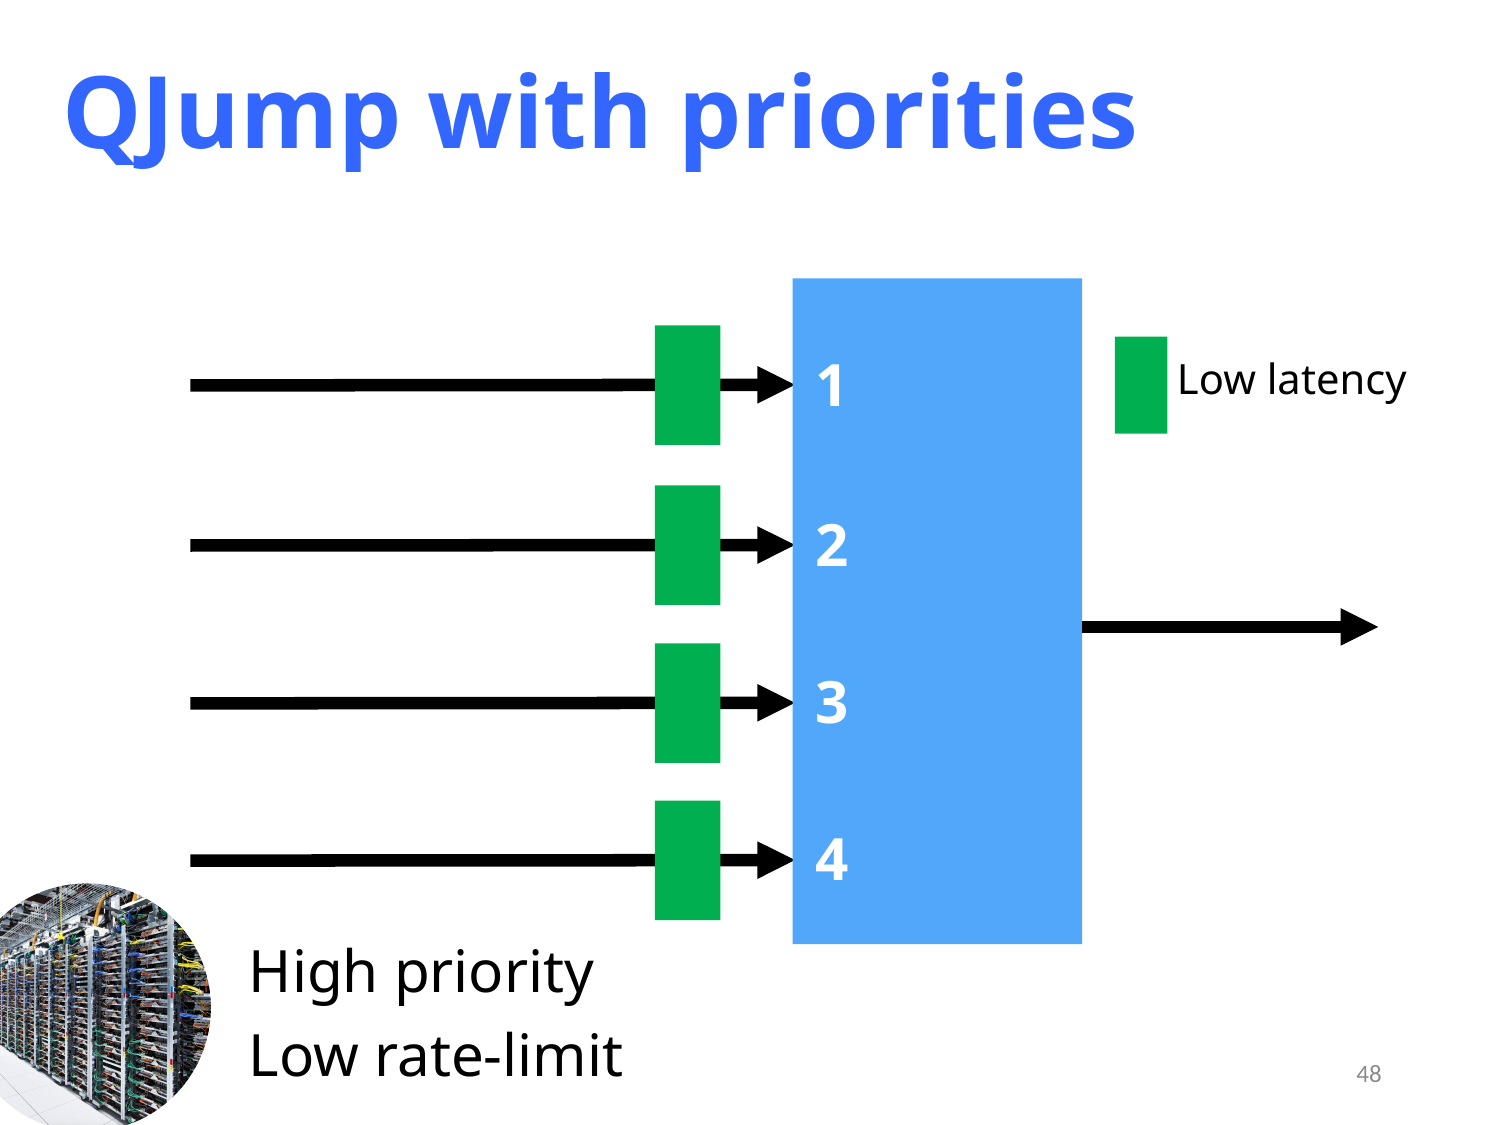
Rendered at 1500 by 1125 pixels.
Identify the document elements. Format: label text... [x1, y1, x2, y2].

text_box Low latency [1161, 350, 1500, 434]
text_box 1 [800, 348, 871, 424]
text_box 2 [800, 508, 871, 584]
text_box [1114, 336, 1168, 435]
title QJump with priorities [47, 30, 1300, 178]
text_box High priority Low rate-limit [234, 934, 674, 1090]
text_box [792, 277, 1083, 945]
text_box 4 [800, 822, 871, 899]
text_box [190, 384, 795, 861]
picture [0, 883, 211, 1125]
text_box [654, 861, 722, 921]
slide_number 48 [1059, 1042, 1397, 1103]
text_box 3 [800, 665, 871, 741]
text_box [654, 324, 722, 384]
